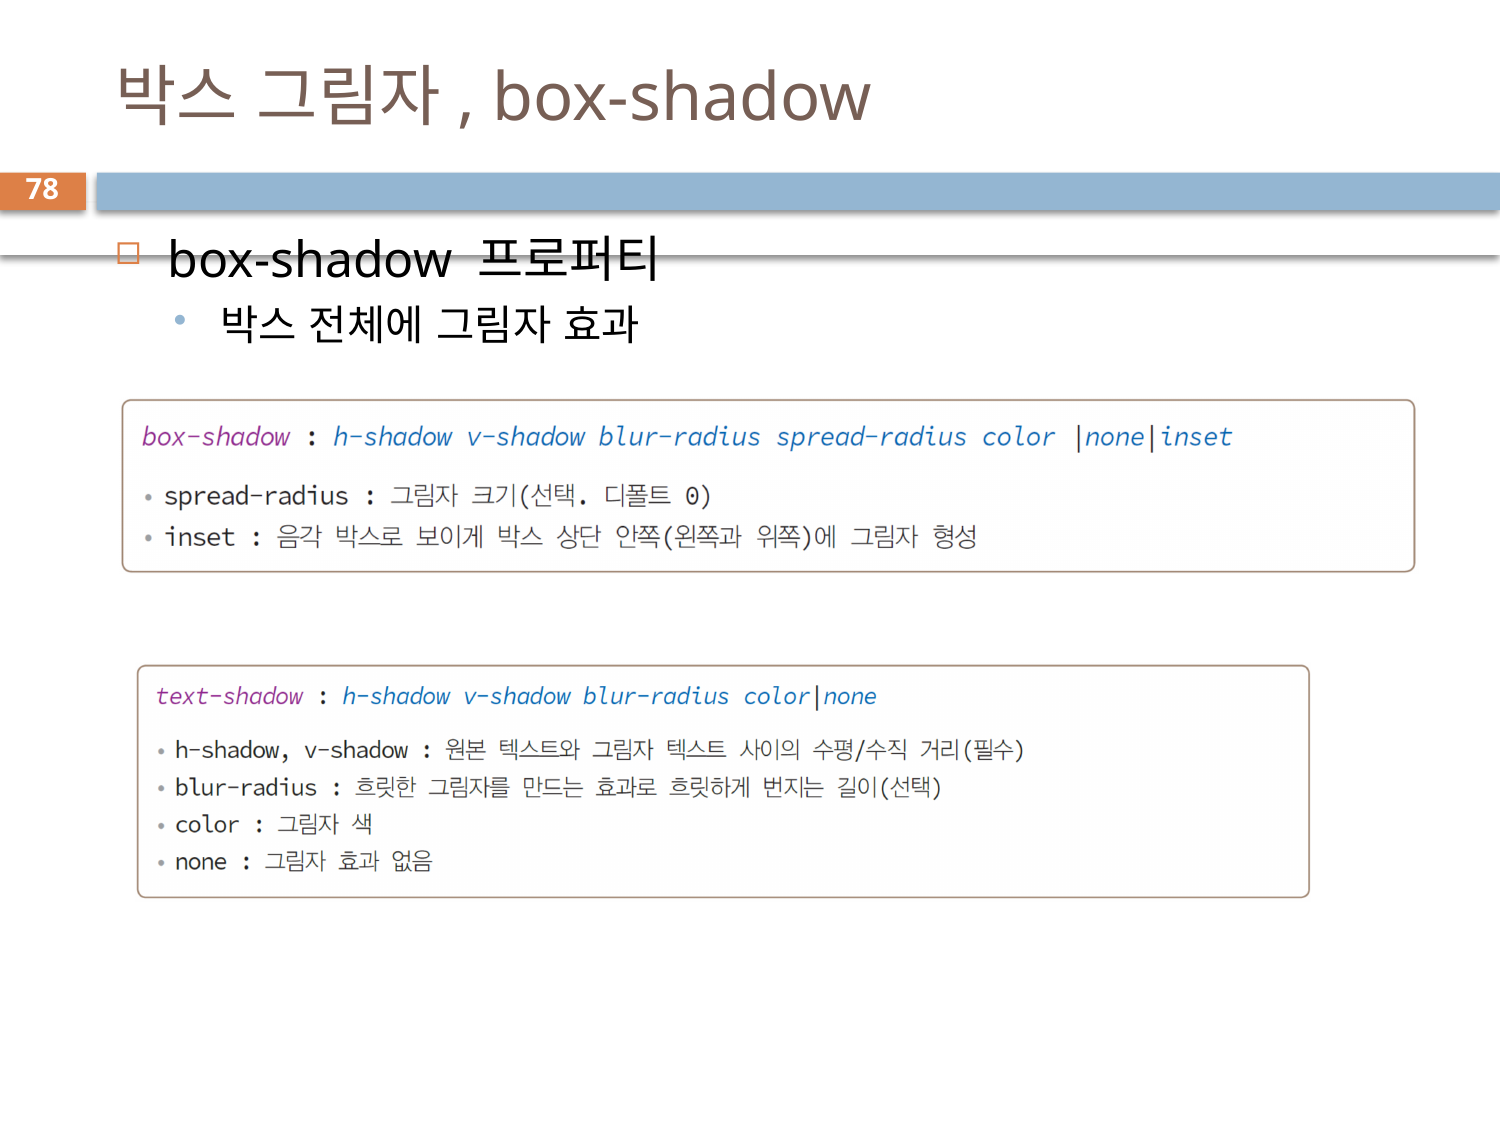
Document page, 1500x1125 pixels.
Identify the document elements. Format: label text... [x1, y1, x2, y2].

picture [119, 396, 1419, 575]
list box-shadow 프로퍼티 박스 전체에 그림자 효과 [100, 219, 1438, 1047]
picture [135, 662, 1312, 902]
slide_number 78 [0, 170, 87, 211]
title 박스 그림자, box-shadow [100, 37, 1438, 149]
